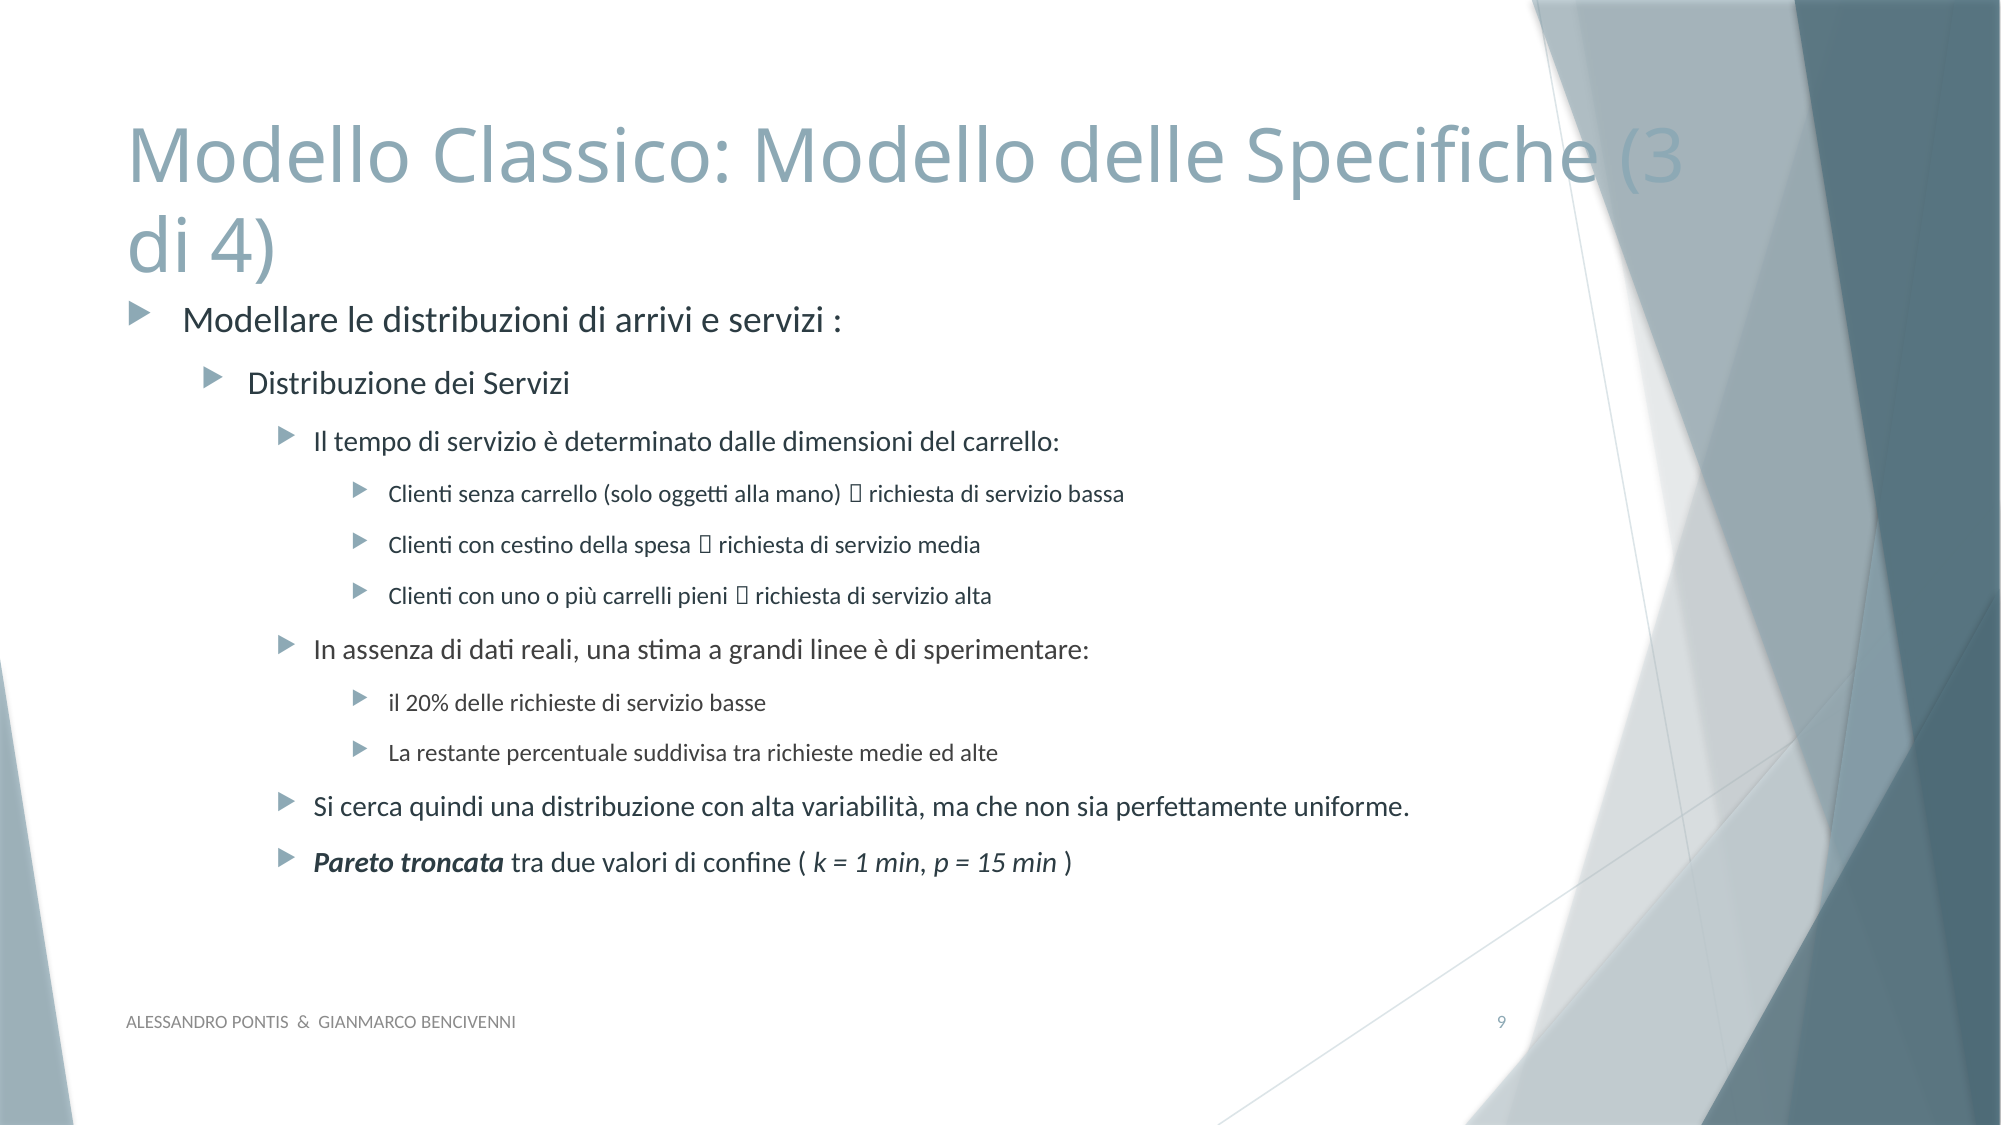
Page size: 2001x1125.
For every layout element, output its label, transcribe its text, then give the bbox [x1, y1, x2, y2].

footer ALESSANDRO PONTIS & GIANMARCO BENCIVENNI [111, 991, 1145, 1051]
slide_number 9 [1409, 991, 1522, 1051]
list Modellare le distribuzioni di arrivi e servizi : Distribuzione dei Servizi Il tempo di servizio è determinato dalle dimensioni del carrello: Clienti senza carrello (solo oggetti alla mano)  richiesta di servizio bassa Clienti con cestino della spesa  richiesta di servizio media Clienti con uno o più carrelli pieni  richiesta di servizio alta In assenza di dati reali, una stima a grandi linee è di sperimentare: il 20% delle richieste di servizio basse La restante percentuale suddivisa tra richieste medie ed alte Si cerca quindi una distribuzione con alta variabilità, ma che non sia perfettamente uniforme. Pareto troncata tra due valori di confine ( k = 1 min, p = 15 min ) [111, 287, 1479, 999]
title Modello Classico: Modello delle Specifiche (3 di 4) [111, 99, 1759, 317]
